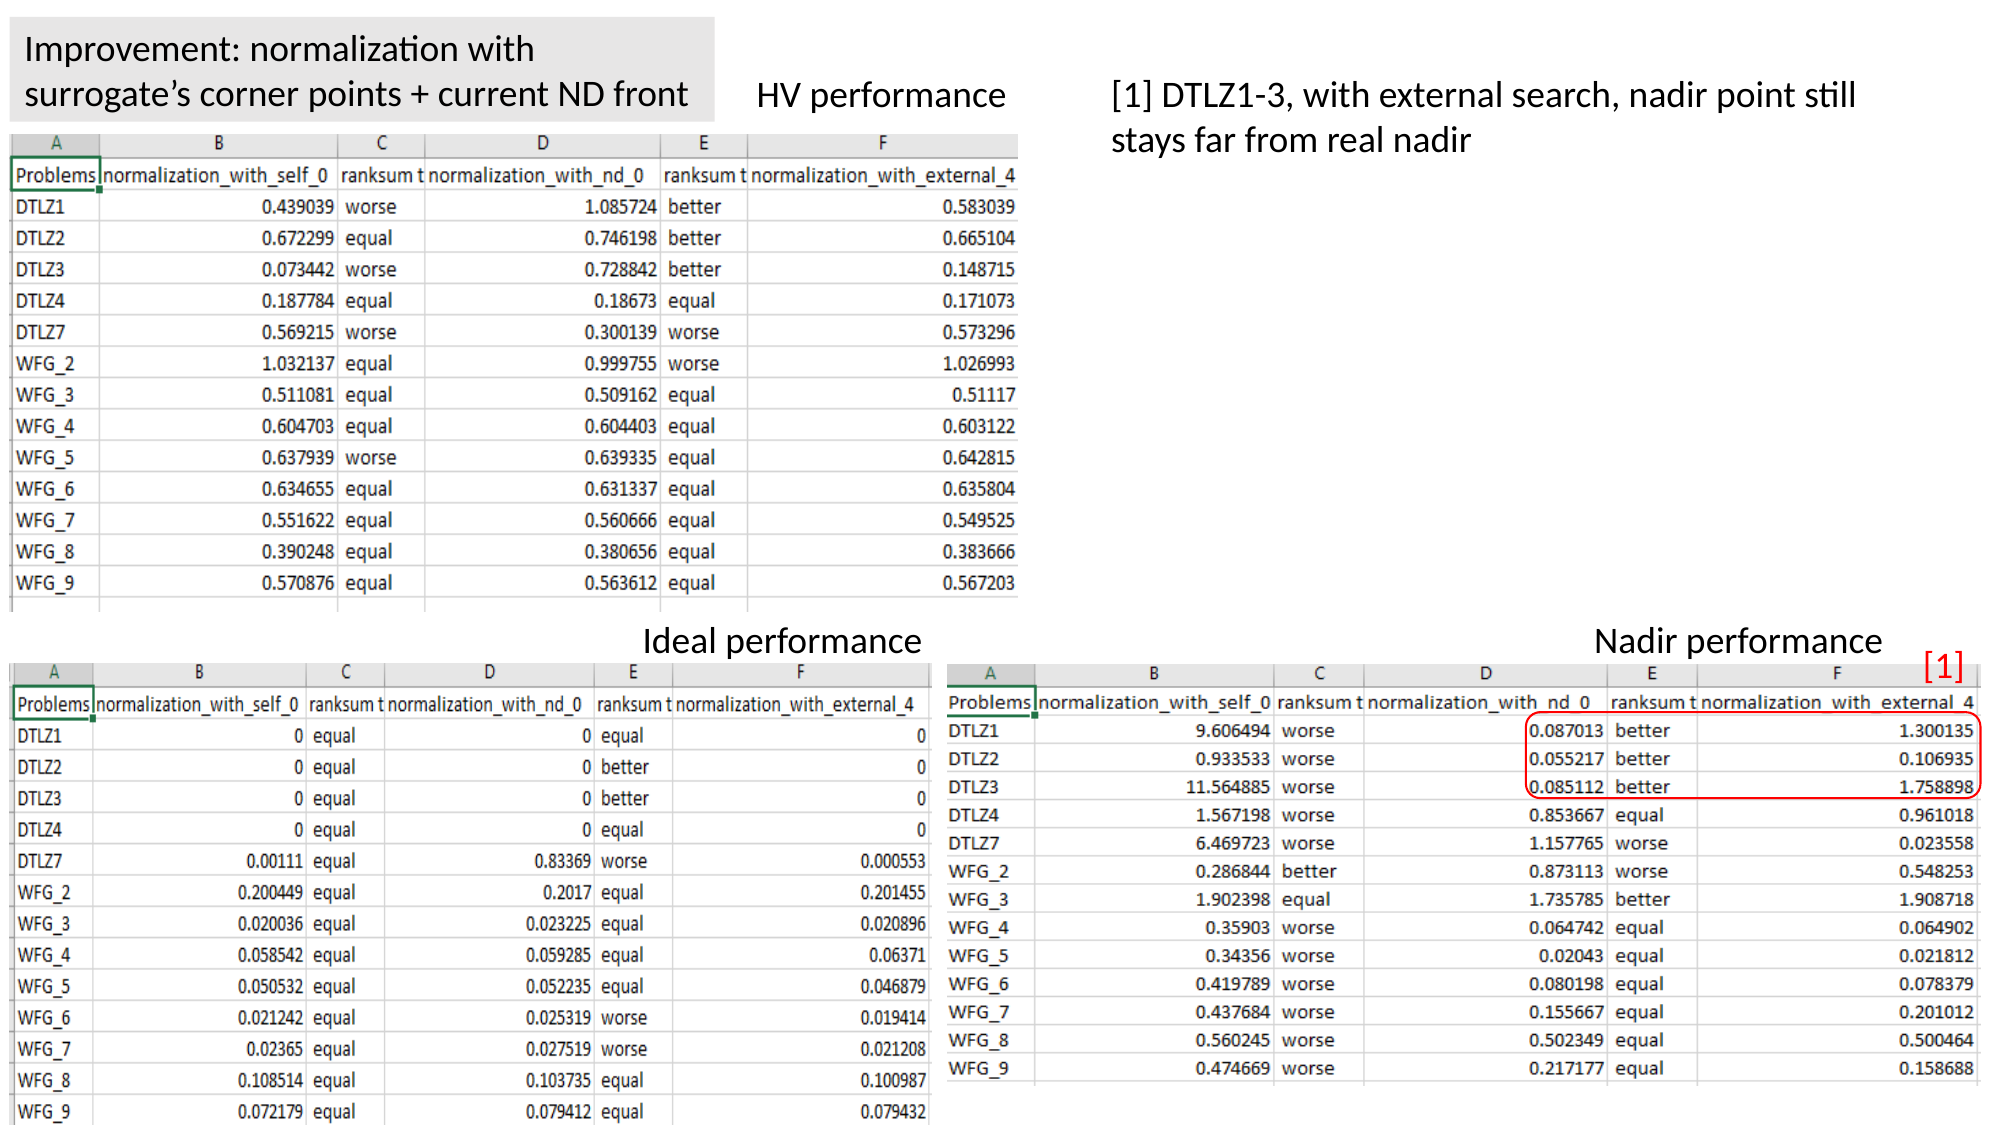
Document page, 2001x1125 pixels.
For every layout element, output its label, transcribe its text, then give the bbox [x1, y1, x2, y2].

text_box [1] DTLZ1-3, with external search, nadir point still stays far from real nadir [1096, 62, 1884, 213]
text_box Ideal performance [627, 612, 977, 669]
text_box Improvement: normalization with surrogate’s corner points + current ND front [9, 16, 715, 122]
text_box Nadir performance [1579, 609, 1928, 664]
text_box HV performance [741, 62, 1064, 123]
picture [9, 663, 932, 1125]
picture [947, 664, 1981, 1086]
text_box [1] [1908, 633, 2000, 694]
picture [9, 134, 1018, 612]
